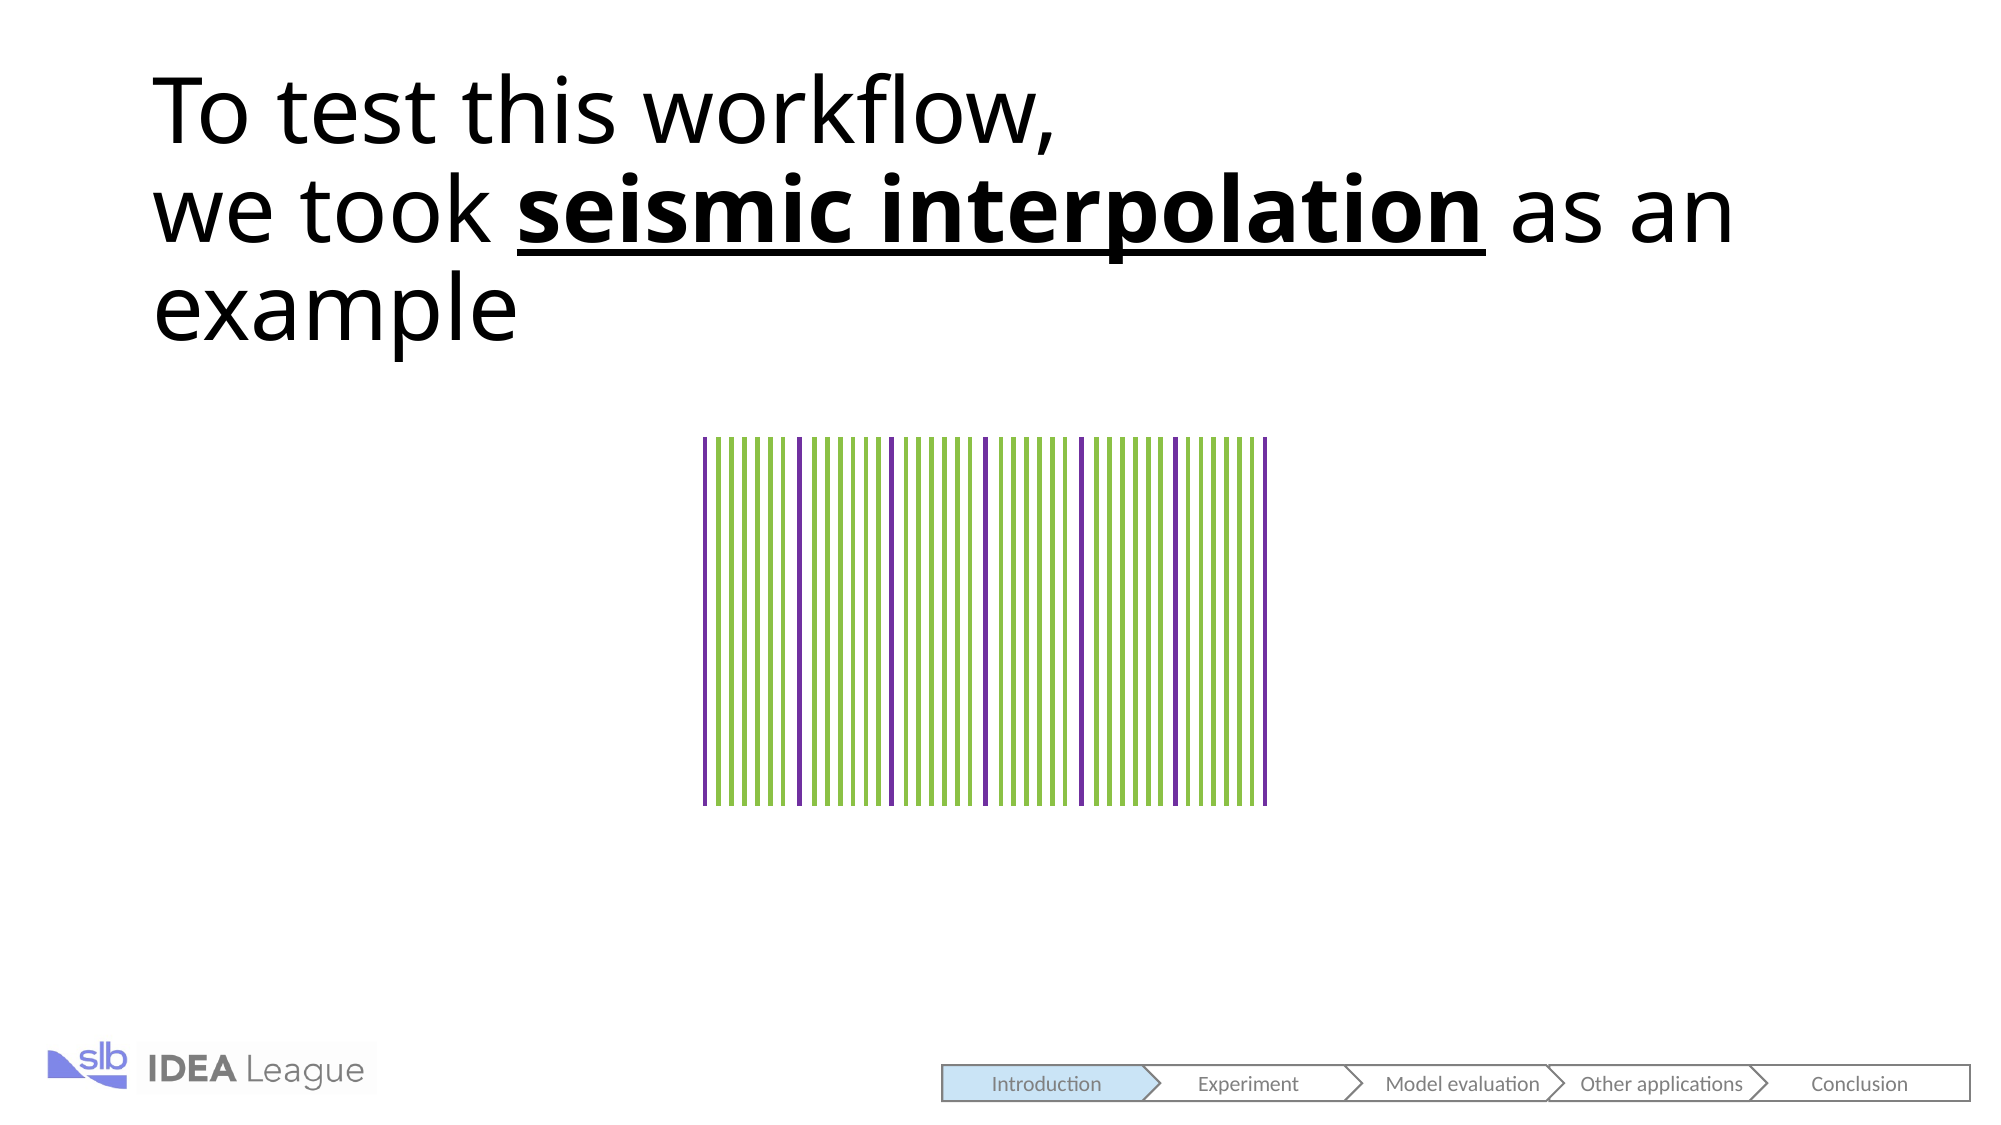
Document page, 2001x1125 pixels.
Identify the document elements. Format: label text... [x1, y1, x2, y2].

text_box Conclusion [1751, 1064, 1971, 1102]
text_box Introduction [941, 1064, 1162, 1103]
text_box Experiment [1143, 1064, 1364, 1103]
picture [27, 1023, 380, 1107]
text_box Other applications [1548, 1064, 1769, 1103]
text_box Model evaluation [1345, 1064, 1566, 1103]
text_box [705, 436, 1265, 806]
title To test this workflow, we took seismic interpolation as an example [137, 103, 1863, 322]
